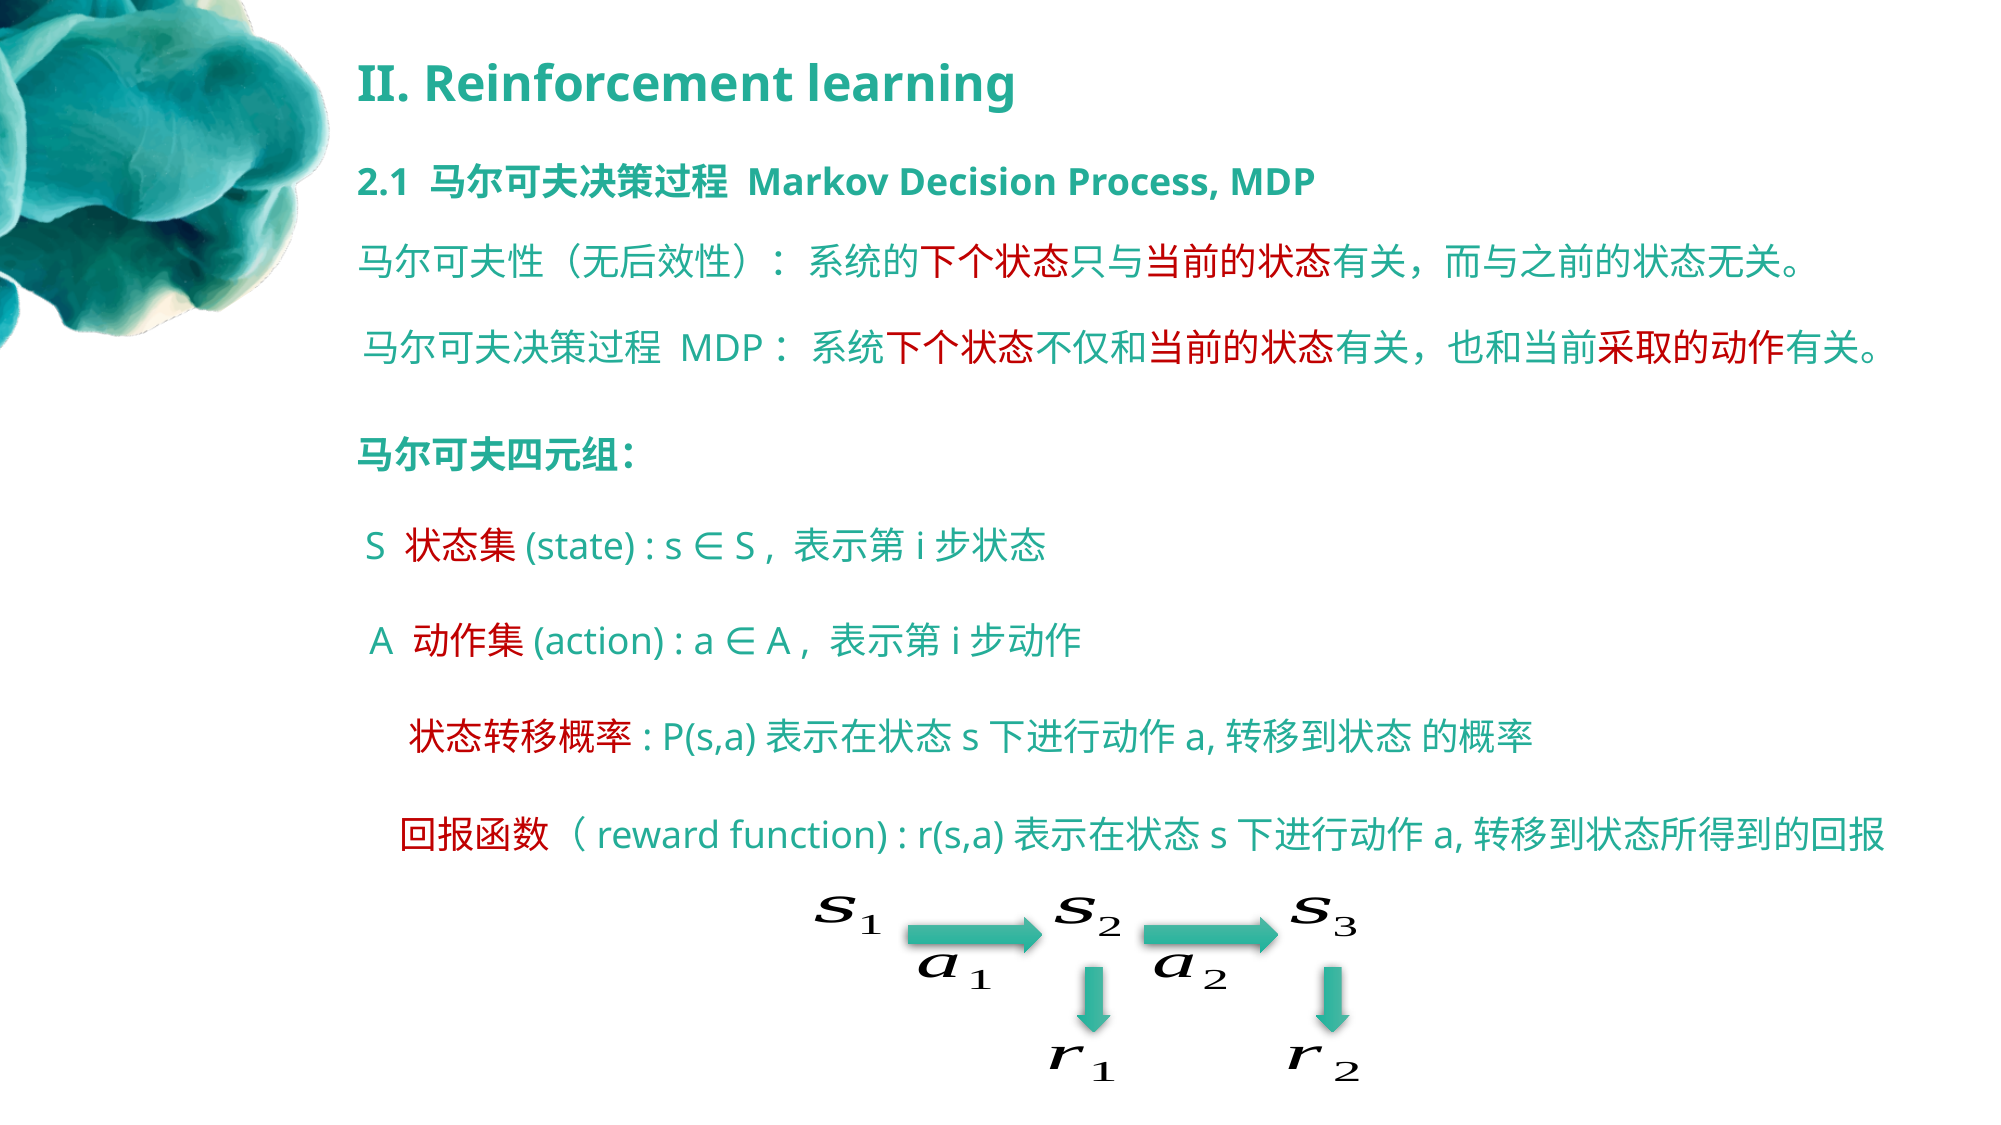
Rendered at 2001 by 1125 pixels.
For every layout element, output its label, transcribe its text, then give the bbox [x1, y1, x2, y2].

text_box [1315, 966, 1350, 1033]
text_box 马尔可夫性（无后效性）：系统的下个状态只与当前的状态有关，而与之前的状态无关。 [342, 230, 1897, 290]
list II. Reinforcement learning [341, 41, 1268, 130]
text_box 2.1 马尔可夫决策过程 Markov Decision Process, MDP [342, 150, 1457, 210]
text_box 马尔可夫决策过程 MDP：系统下个状态不仅和当前的状态有关，也和当前采取的动作有关。 [347, 316, 1881, 377]
text_box [908, 916, 1043, 953]
text_box 马尔可夫四元组： [342, 423, 714, 484]
text_box [1076, 966, 1111, 1033]
text_box [1144, 916, 1279, 953]
